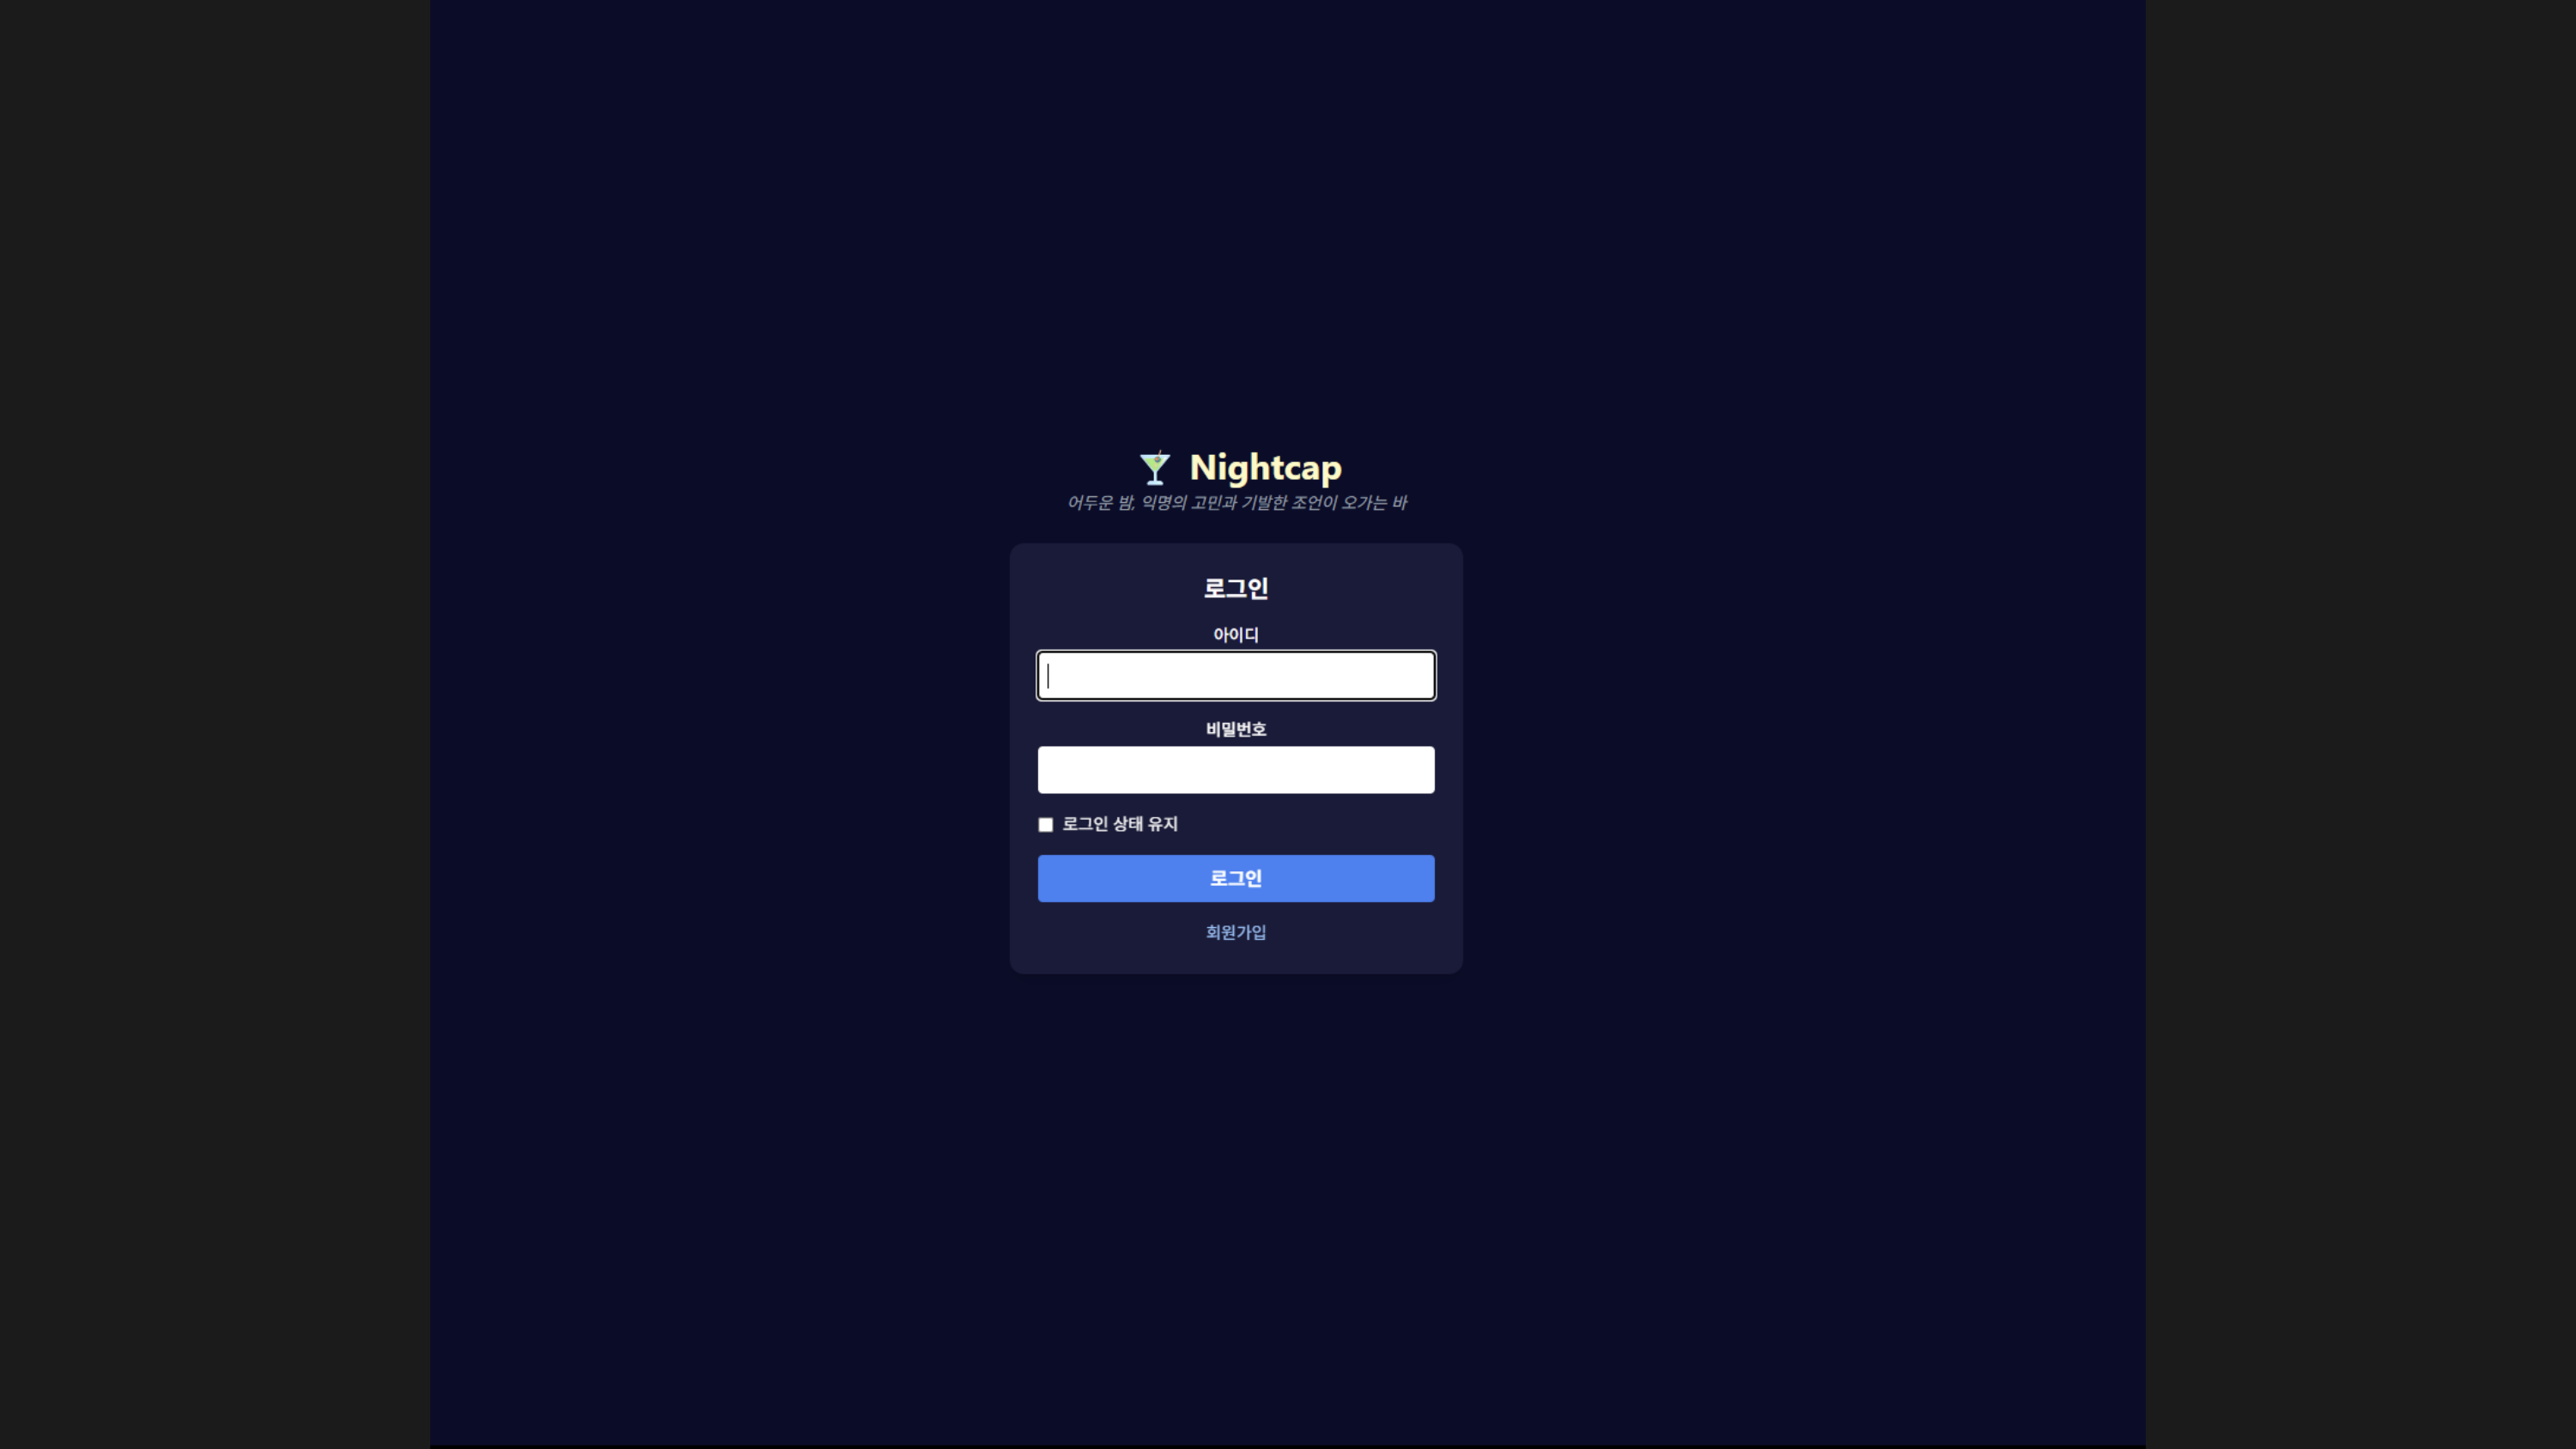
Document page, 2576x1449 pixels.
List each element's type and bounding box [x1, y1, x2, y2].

picture [430, 0, 2146, 1449]
